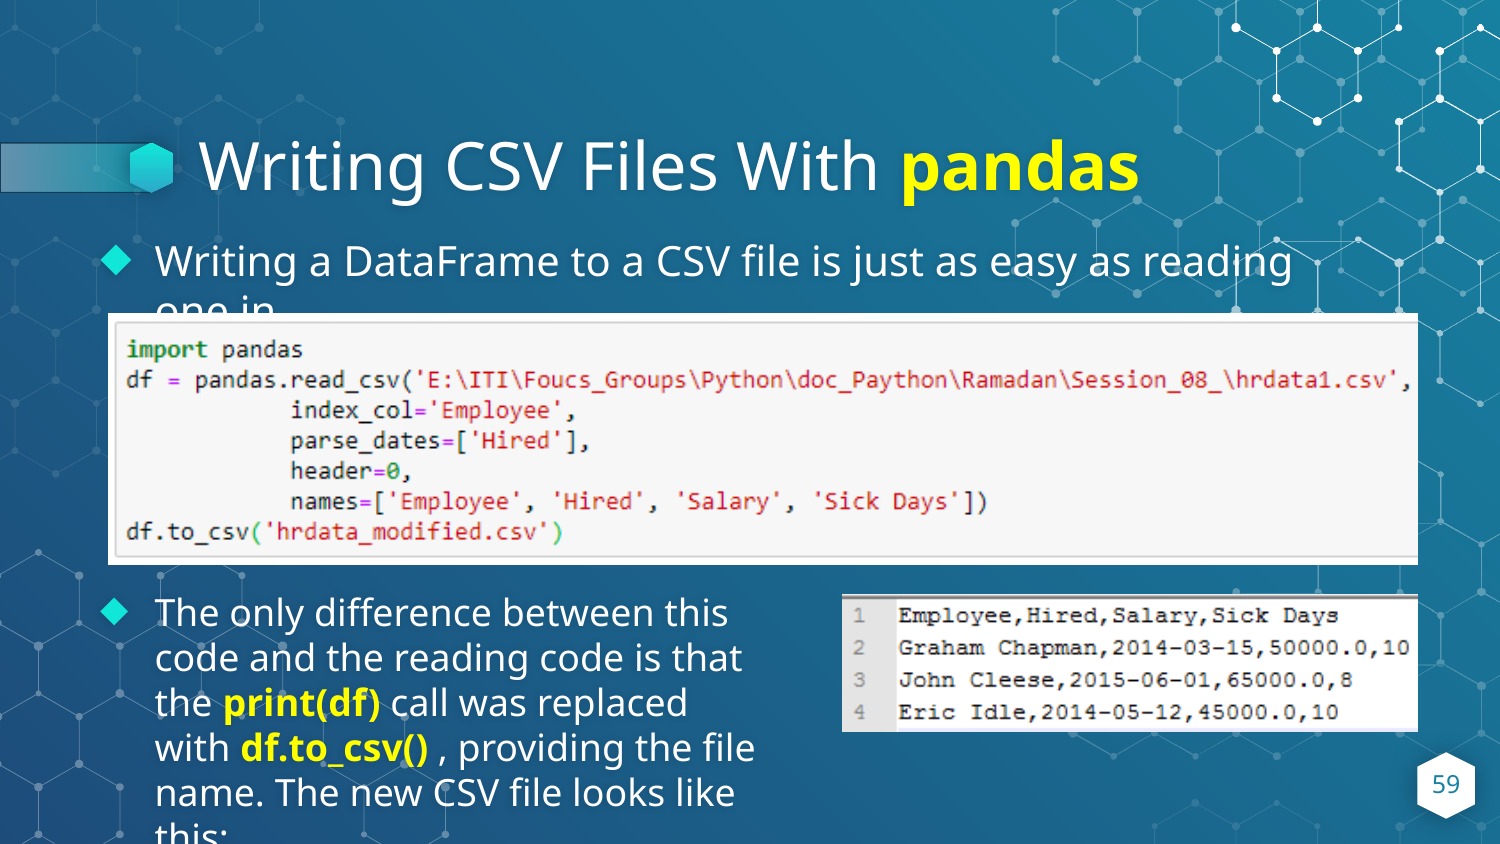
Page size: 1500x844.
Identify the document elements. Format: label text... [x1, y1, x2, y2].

list Writing a DataFrame to a CSV file is just as easy as reading one in. [79, 234, 1379, 314]
title Writing CSV Files With pandas [198, 140, 1302, 198]
picture [842, 594, 1418, 732]
picture [107, 313, 1418, 566]
slide_number 59 [1417, 752, 1475, 819]
text_box The only difference between this code and the reading code is that the print(df) call was replaced with df.to_csv() , providing the file name. The new CSV file looks like this: [79, 588, 797, 786]
